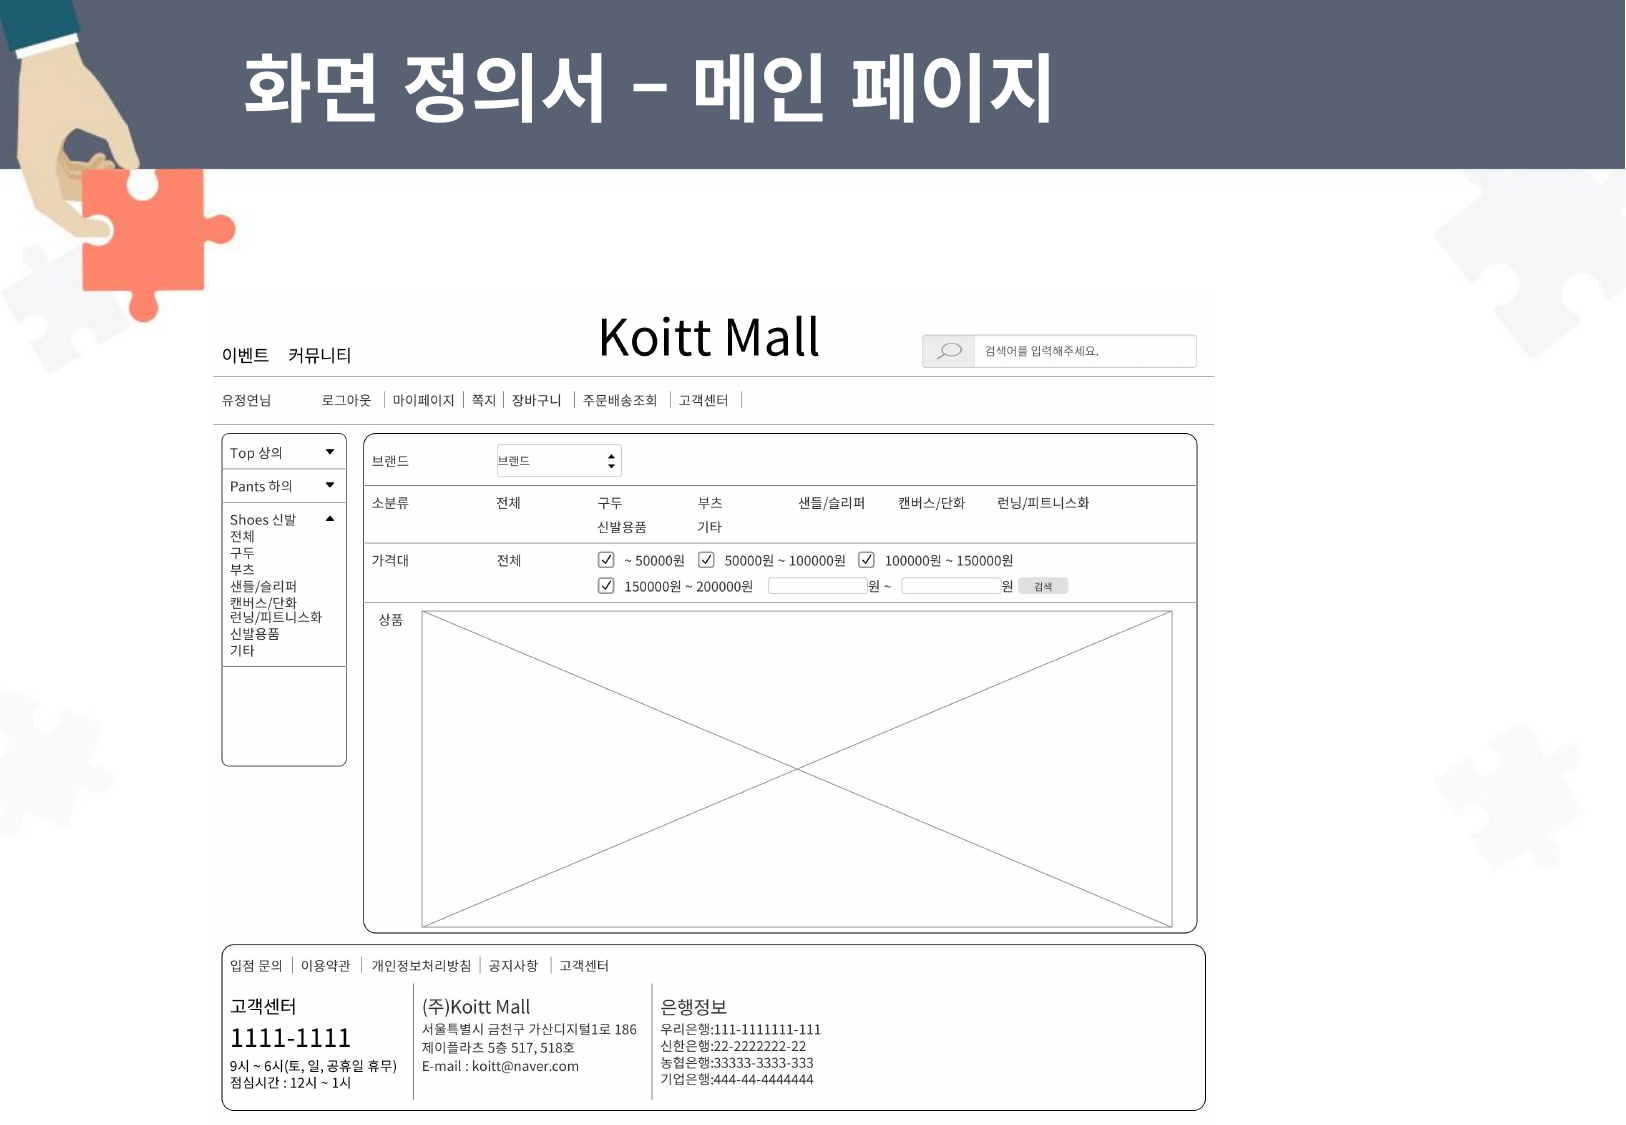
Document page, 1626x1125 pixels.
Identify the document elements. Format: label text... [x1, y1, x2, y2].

picture [0, 0, 1625, 1125]
title 화면 정의서 – 메인 페이지 [228, 28, 1498, 157]
